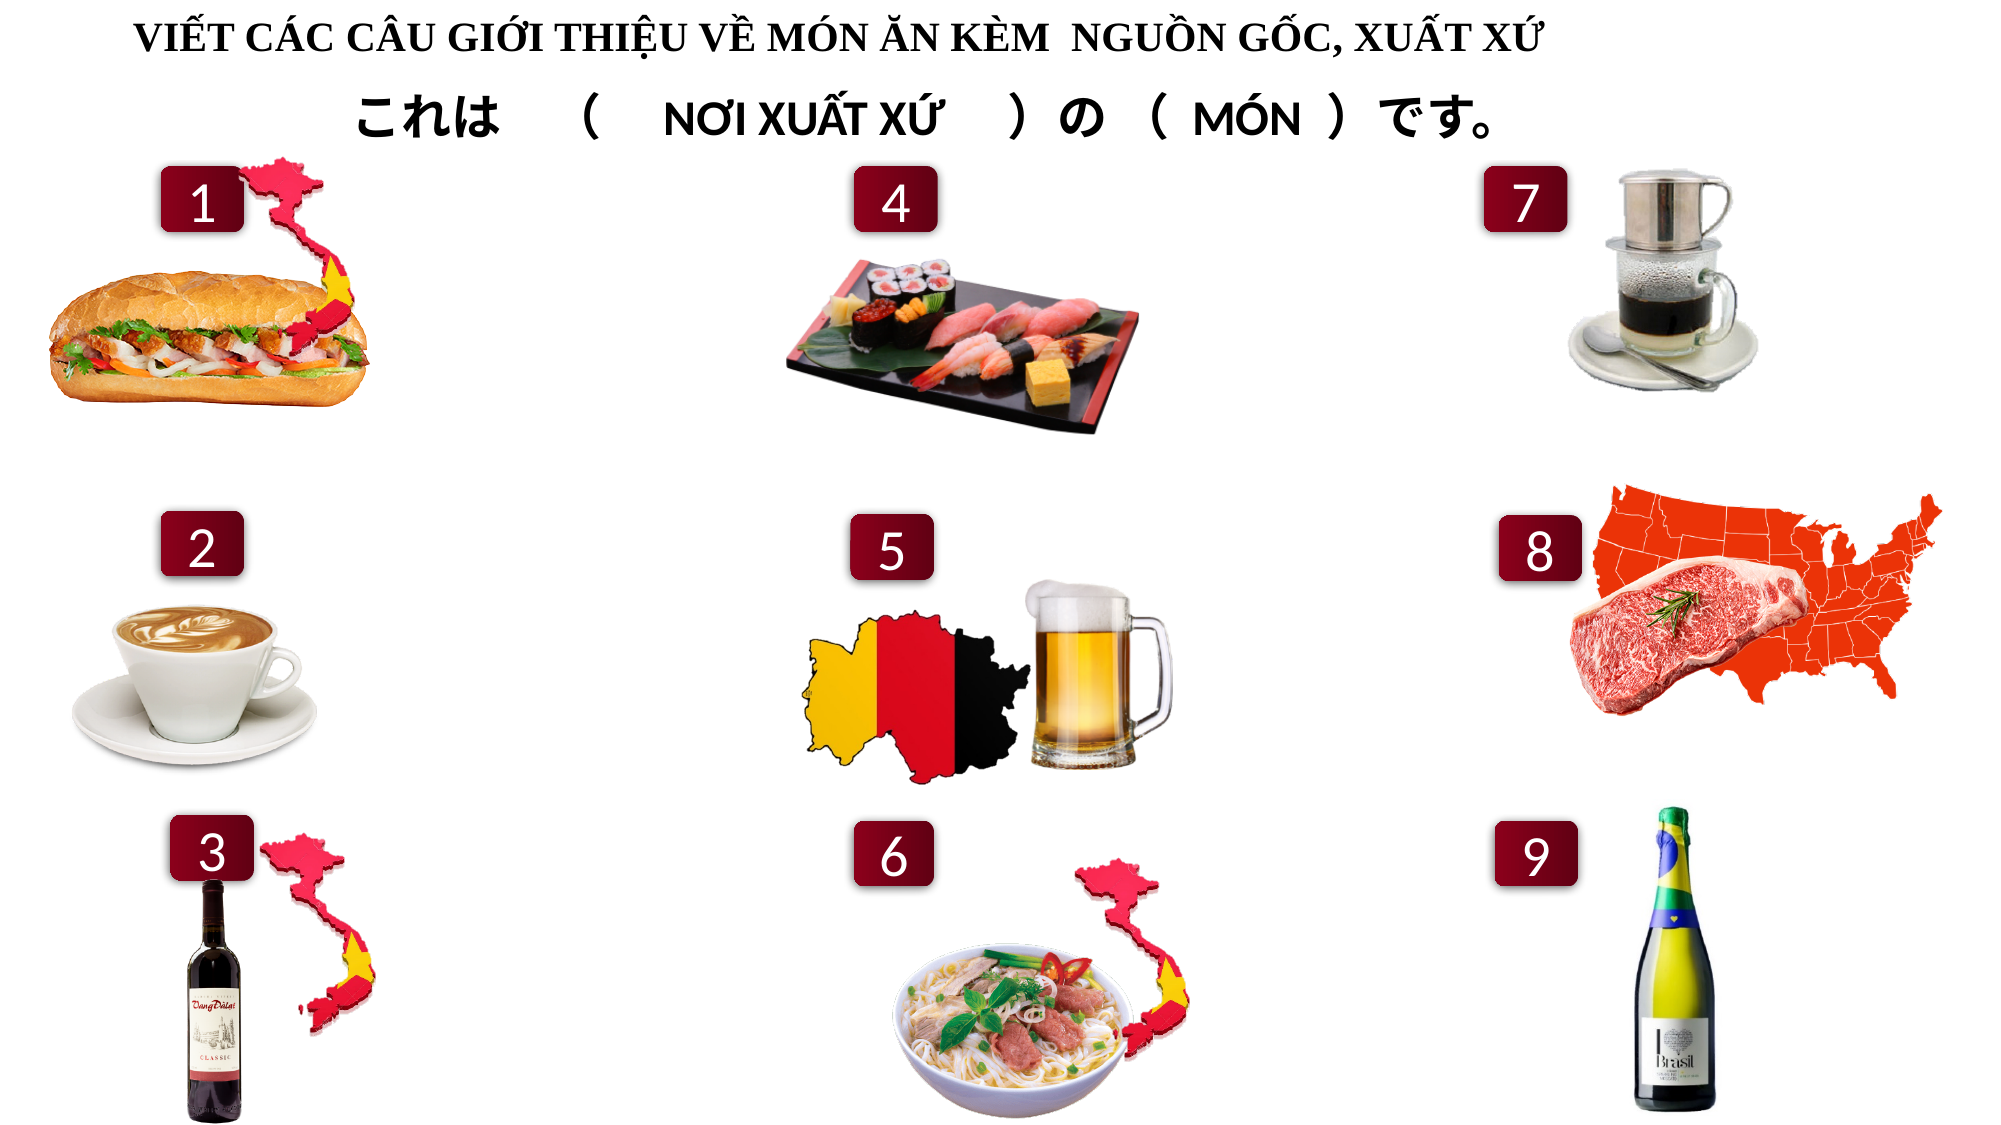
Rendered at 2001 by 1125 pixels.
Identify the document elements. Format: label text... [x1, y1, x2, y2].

text_box 3 [170, 814, 254, 877]
picture [773, 555, 1173, 839]
text_box 6 [854, 839, 935, 887]
text_box 9 [1494, 820, 1579, 887]
text_box これは （ NƠI XUẤT XỨ ）の （ MÓN ）です。 [336, 78, 1738, 153]
text_box VIẾT CÁC CÂU GIỚI THIỆU VỀ MÓN ĂN KÈM NGUỒN GỐC, XUẤT XỨ [118, 2, 1880, 68]
picture [1619, 799, 1730, 1116]
text_box 7 [1483, 166, 1494, 232]
picture [44, 147, 376, 503]
picture [1567, 483, 1943, 725]
text_box 1 [161, 166, 220, 173]
picture [884, 848, 1211, 1125]
picture [1494, 100, 1846, 452]
picture [44, 583, 342, 795]
text_box 8 [1498, 515, 1583, 582]
text_box 4 [854, 166, 938, 233]
text_box 5 [850, 513, 935, 555]
picture [780, 237, 1163, 446]
text_box 2 [160, 510, 245, 577]
picture [118, 823, 397, 1125]
